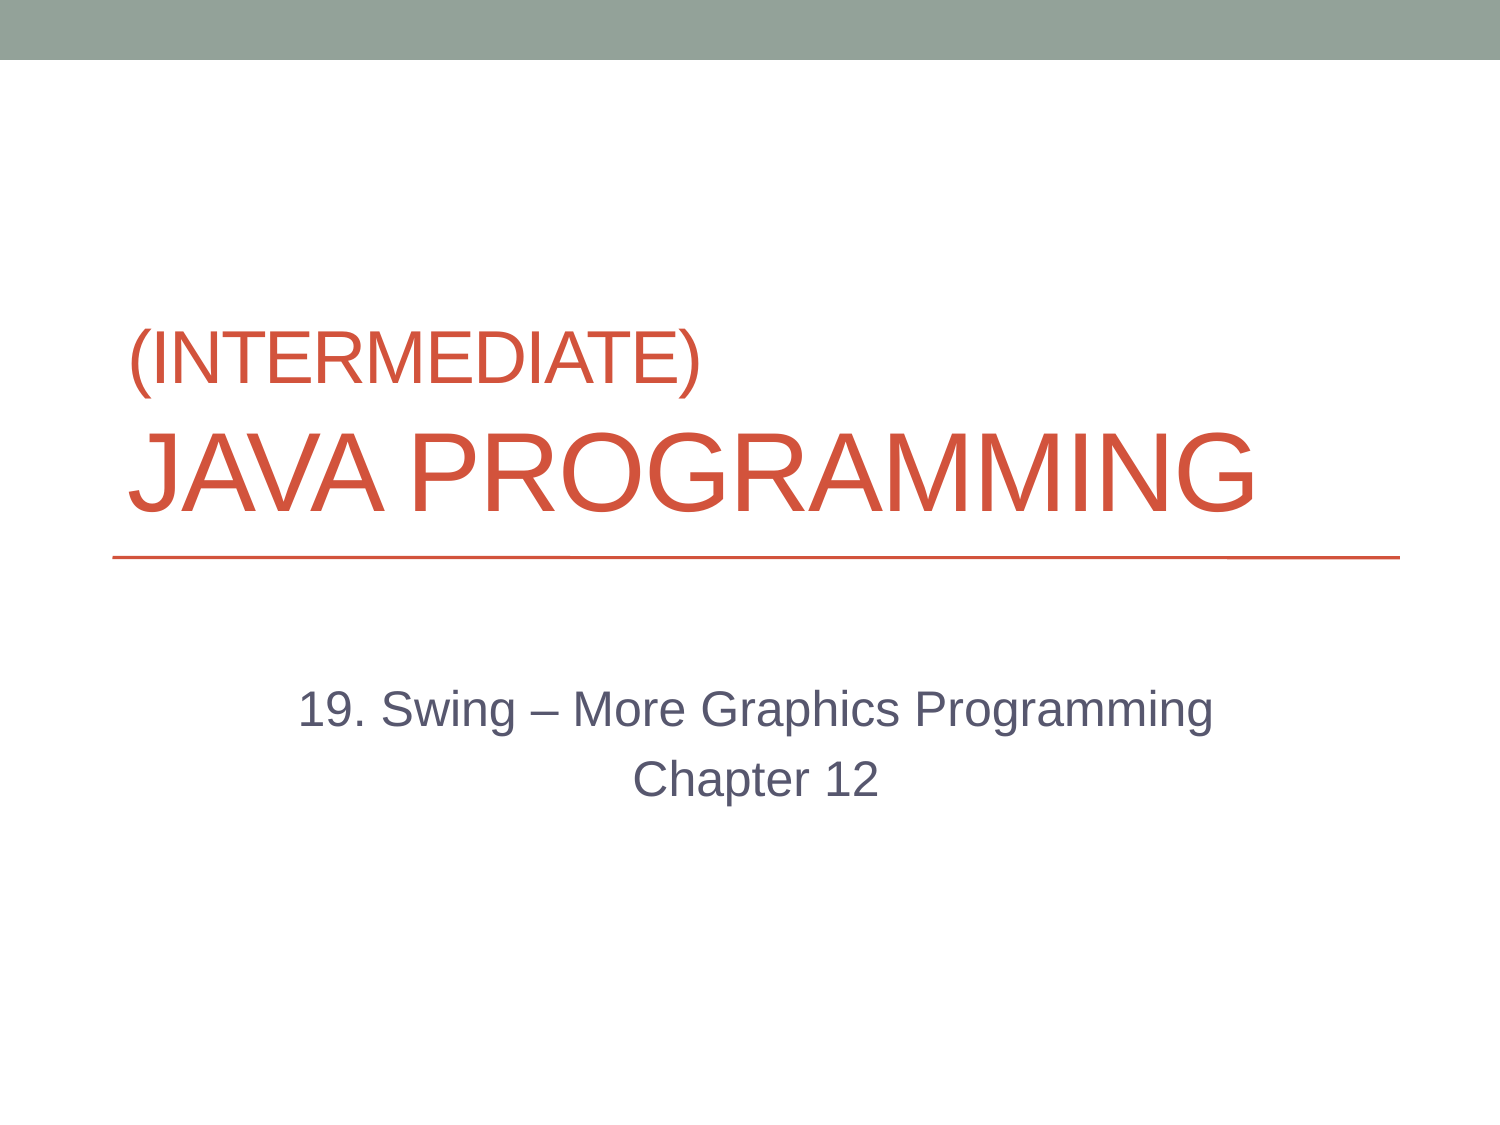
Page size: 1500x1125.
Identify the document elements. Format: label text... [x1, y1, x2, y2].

subtitle 19. Swing – More Graphics Programming Chapter 12 [112, 668, 1400, 863]
title (Intermediate) Java Programming [112, 224, 1400, 542]
